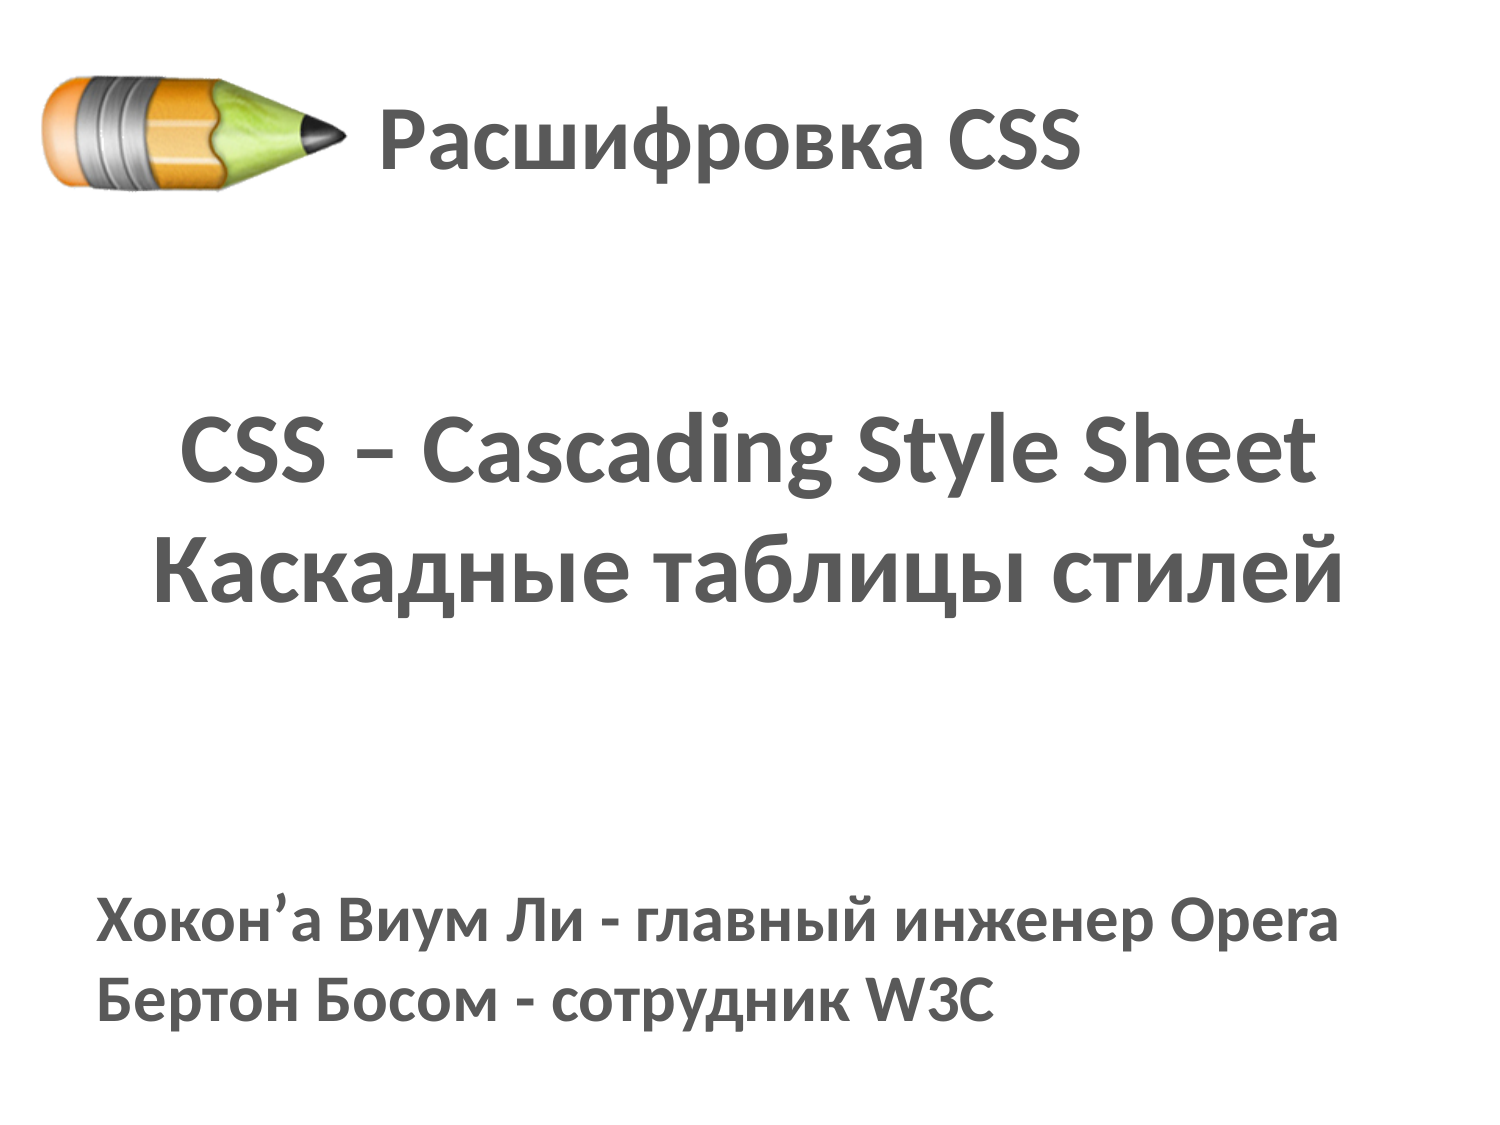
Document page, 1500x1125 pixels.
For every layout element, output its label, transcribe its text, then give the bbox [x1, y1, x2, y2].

text_box Хокон’а Виум Ли - главный инженер Opera Бертон Босом - сотрудник W3C [82, 867, 1442, 1042]
text_box Расшифровка CSS [363, 70, 1099, 195]
title CSS – Cascading Style Sheet Каскадные таблицы стилей [112, 349, 1388, 657]
picture [34, 46, 348, 212]
